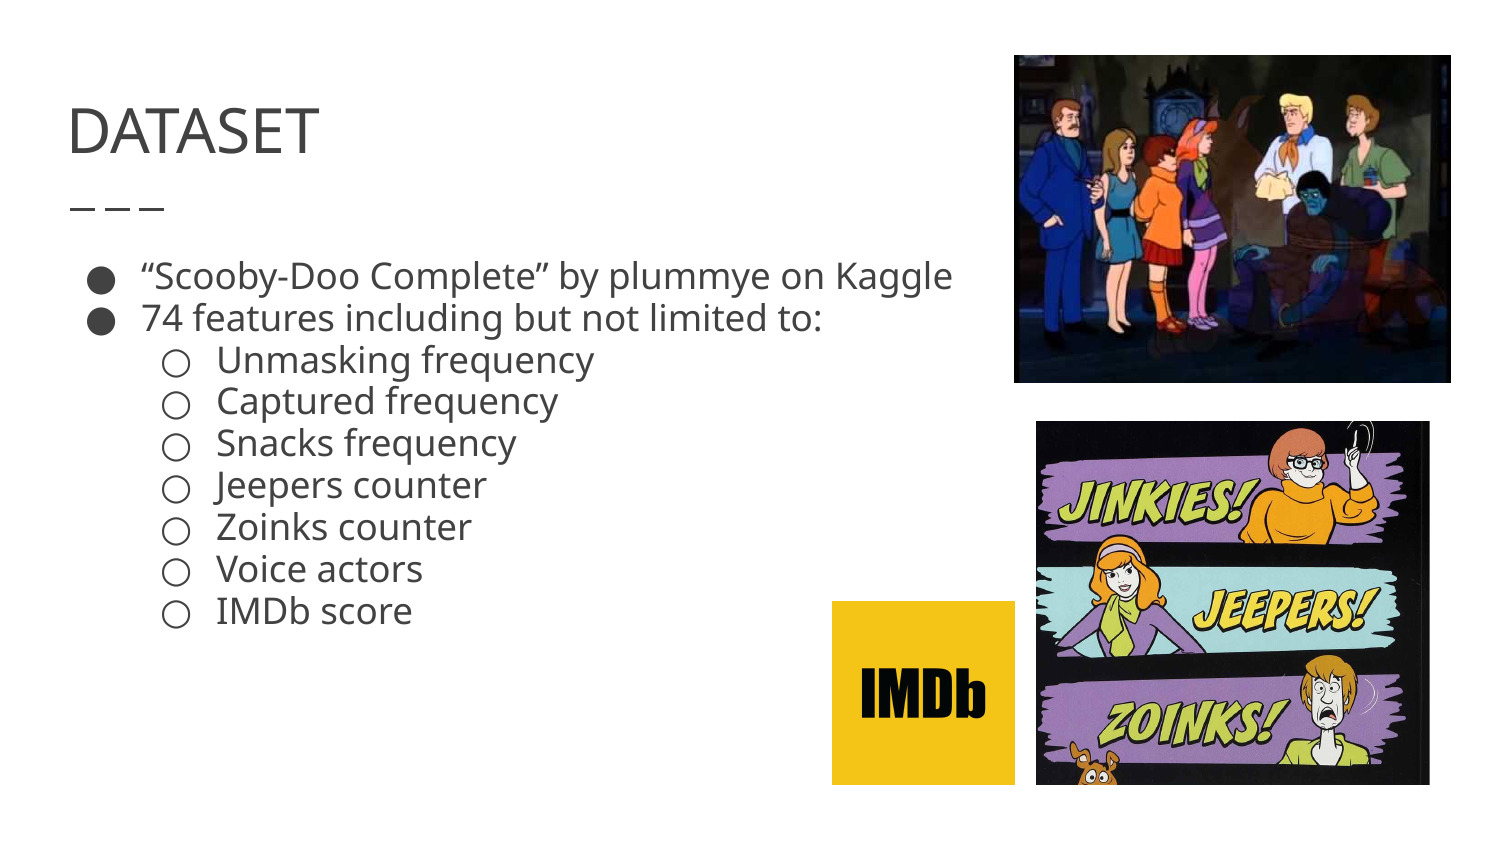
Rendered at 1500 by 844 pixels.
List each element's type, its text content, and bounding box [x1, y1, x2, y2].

picture [1014, 55, 1452, 383]
picture [1035, 421, 1430, 785]
list “Scooby-Doo Complete” by plummye on Kaggle 74 features including but not limited to: Unmasking frequency Captured frequency Snacks frequency Jeepers counter Zoinks counter Voice actors IMDb score [51, 240, 985, 750]
title DATASET [51, 61, 1009, 182]
picture [832, 601, 1015, 785]
